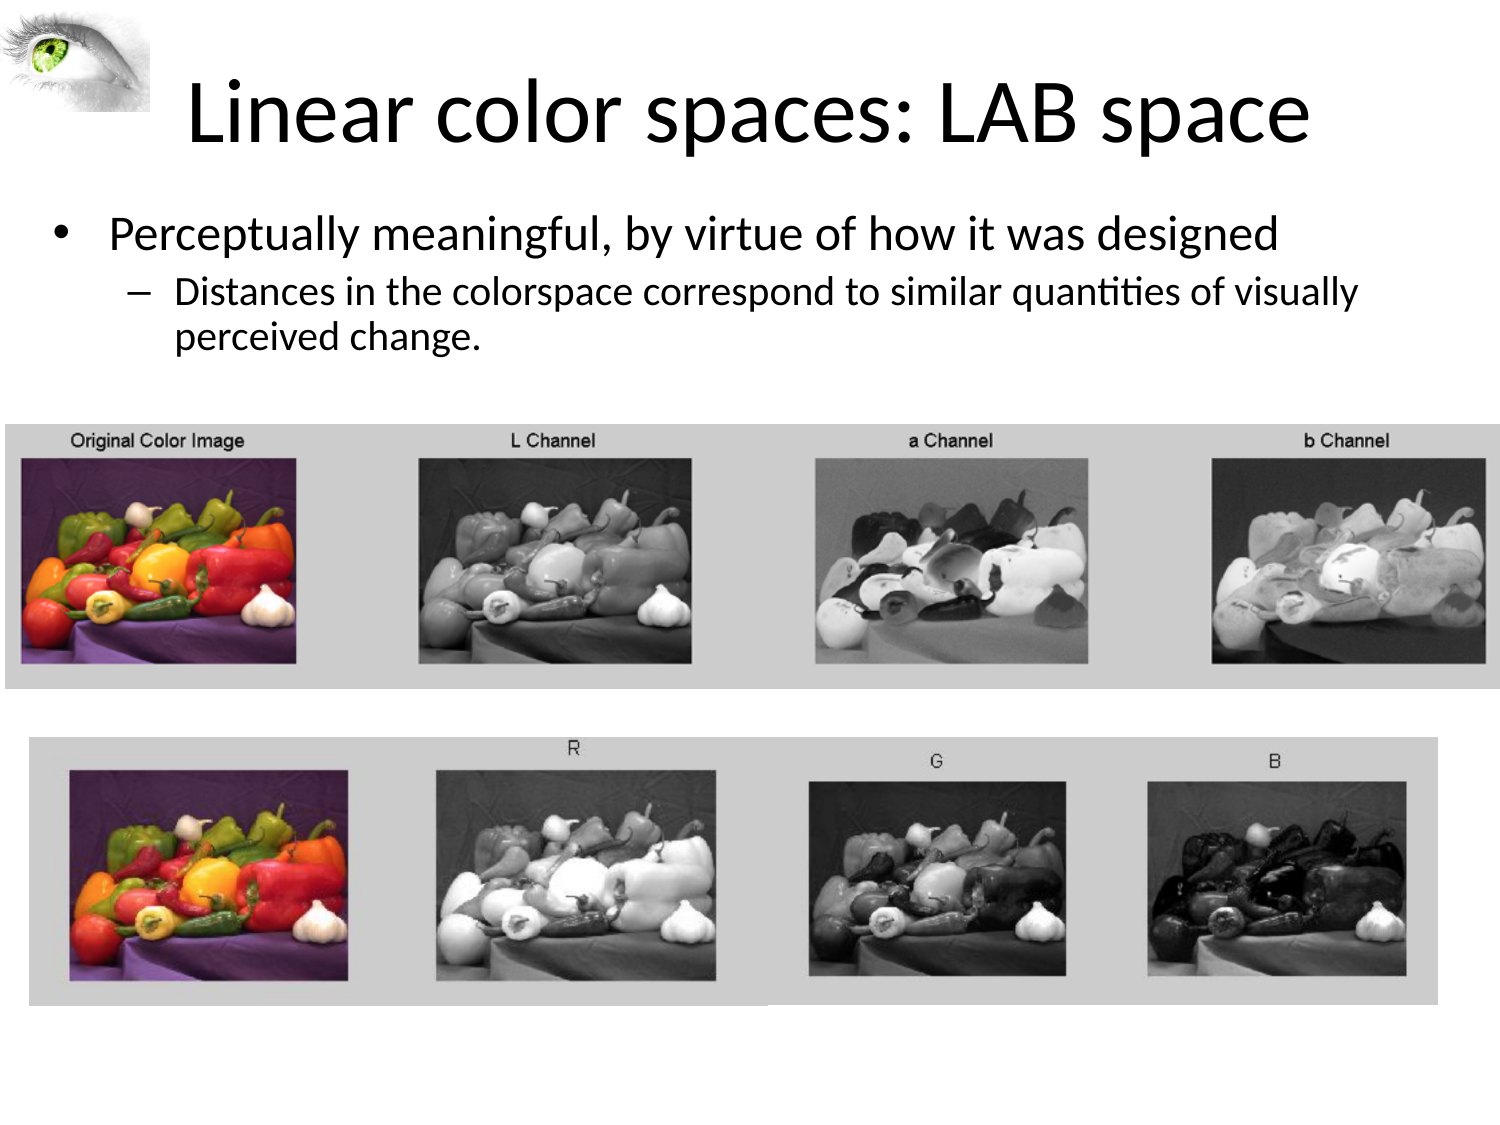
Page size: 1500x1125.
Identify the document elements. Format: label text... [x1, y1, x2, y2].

picture [5, 424, 1500, 689]
picture [0, 0, 150, 112]
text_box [29, 737, 1438, 1006]
title Linear color spaces: LAB space [75, 12, 1425, 200]
list Perceptually meaningful, by virtue of how it was designed Distances in the colorspace correspond to similar quantities of visually perceived change. [37, 200, 1463, 413]
